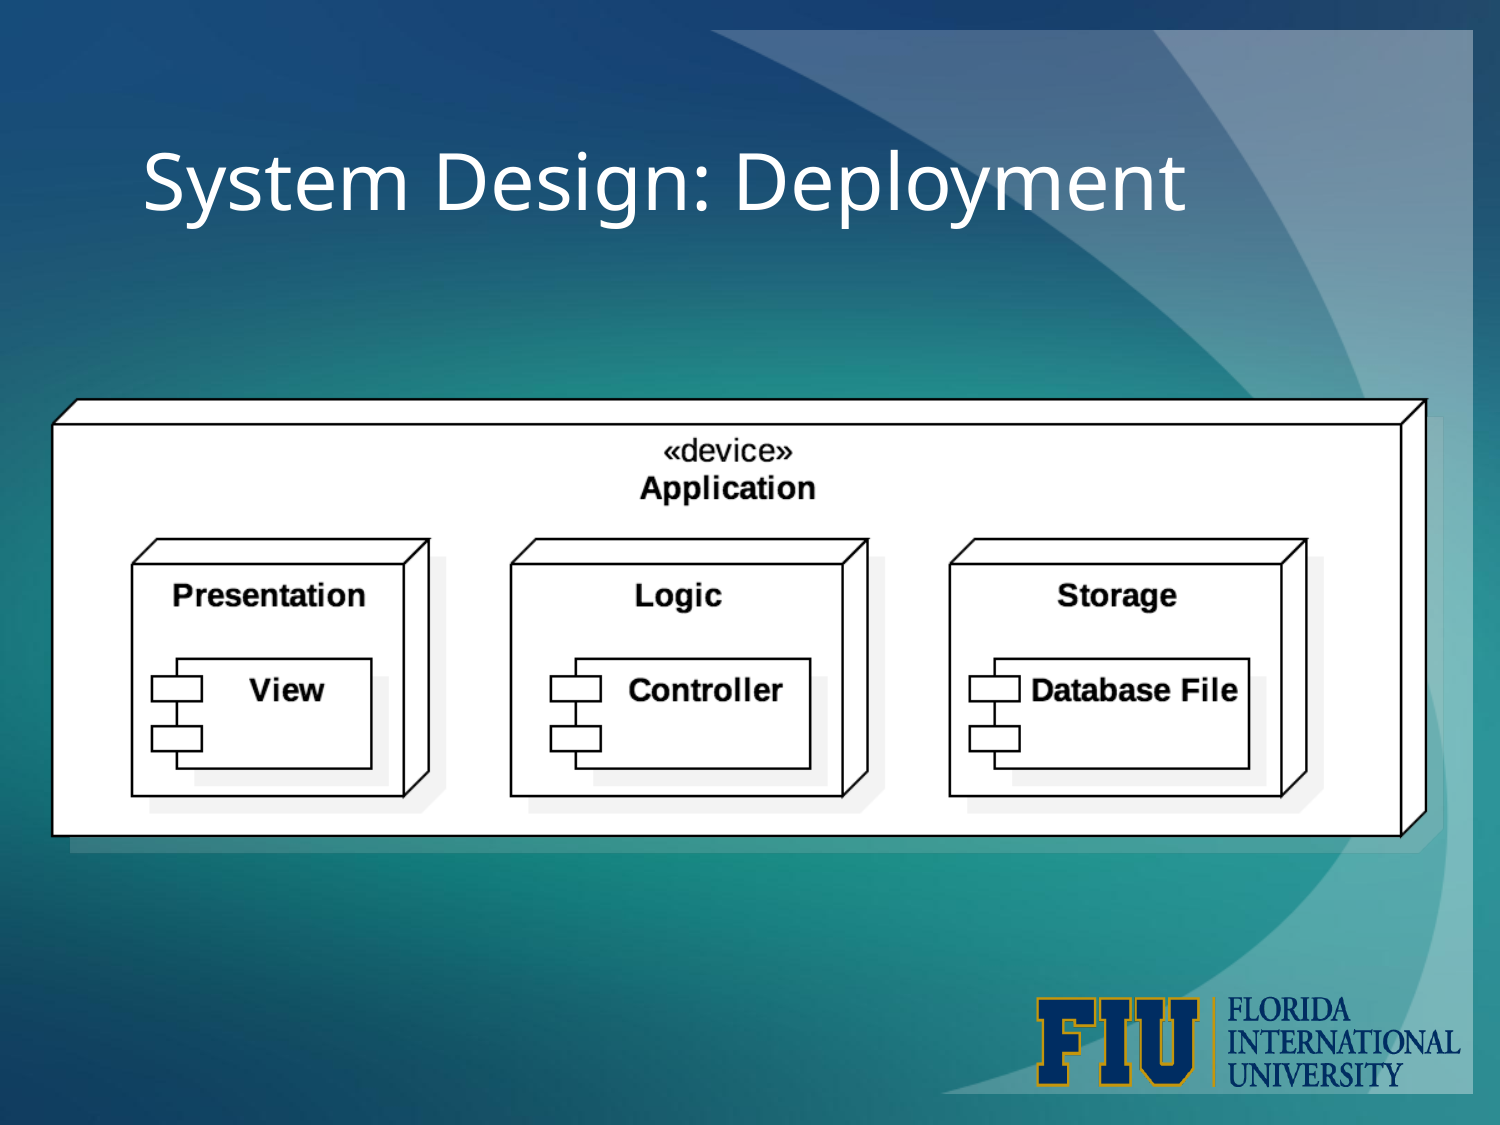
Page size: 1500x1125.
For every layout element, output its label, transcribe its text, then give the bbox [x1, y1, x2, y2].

title System Design: Deployment [127, 62, 1372, 234]
picture [0, 0, 1500, 1125]
